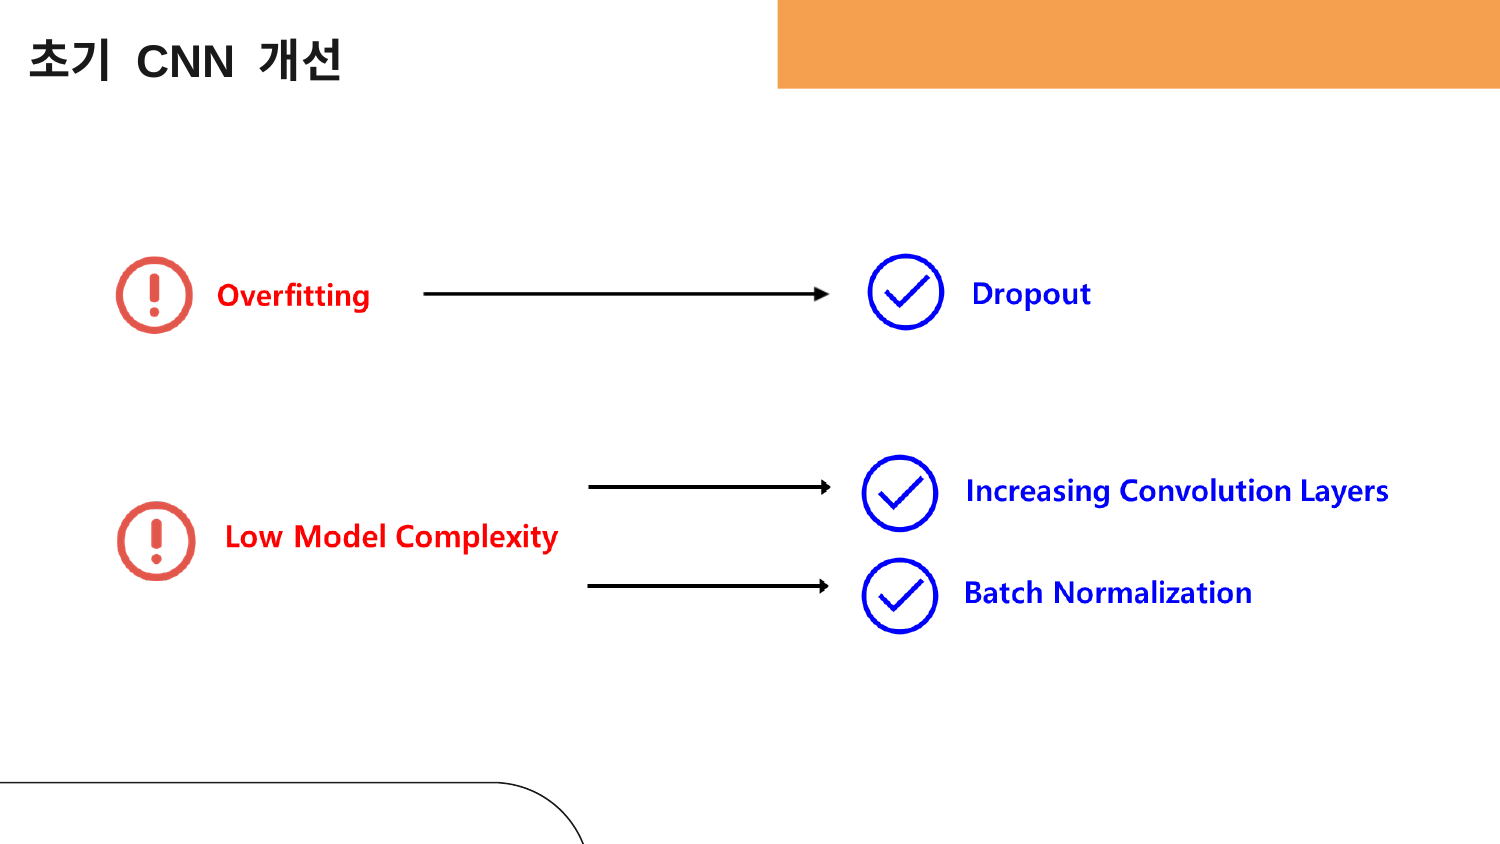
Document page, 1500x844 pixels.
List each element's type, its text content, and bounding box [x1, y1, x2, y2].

picture [81, 493, 586, 581]
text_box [586, 470, 840, 604]
picture [81, 253, 846, 335]
title 초기 CNN 개선 [13, 16, 971, 167]
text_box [852, 244, 1418, 642]
